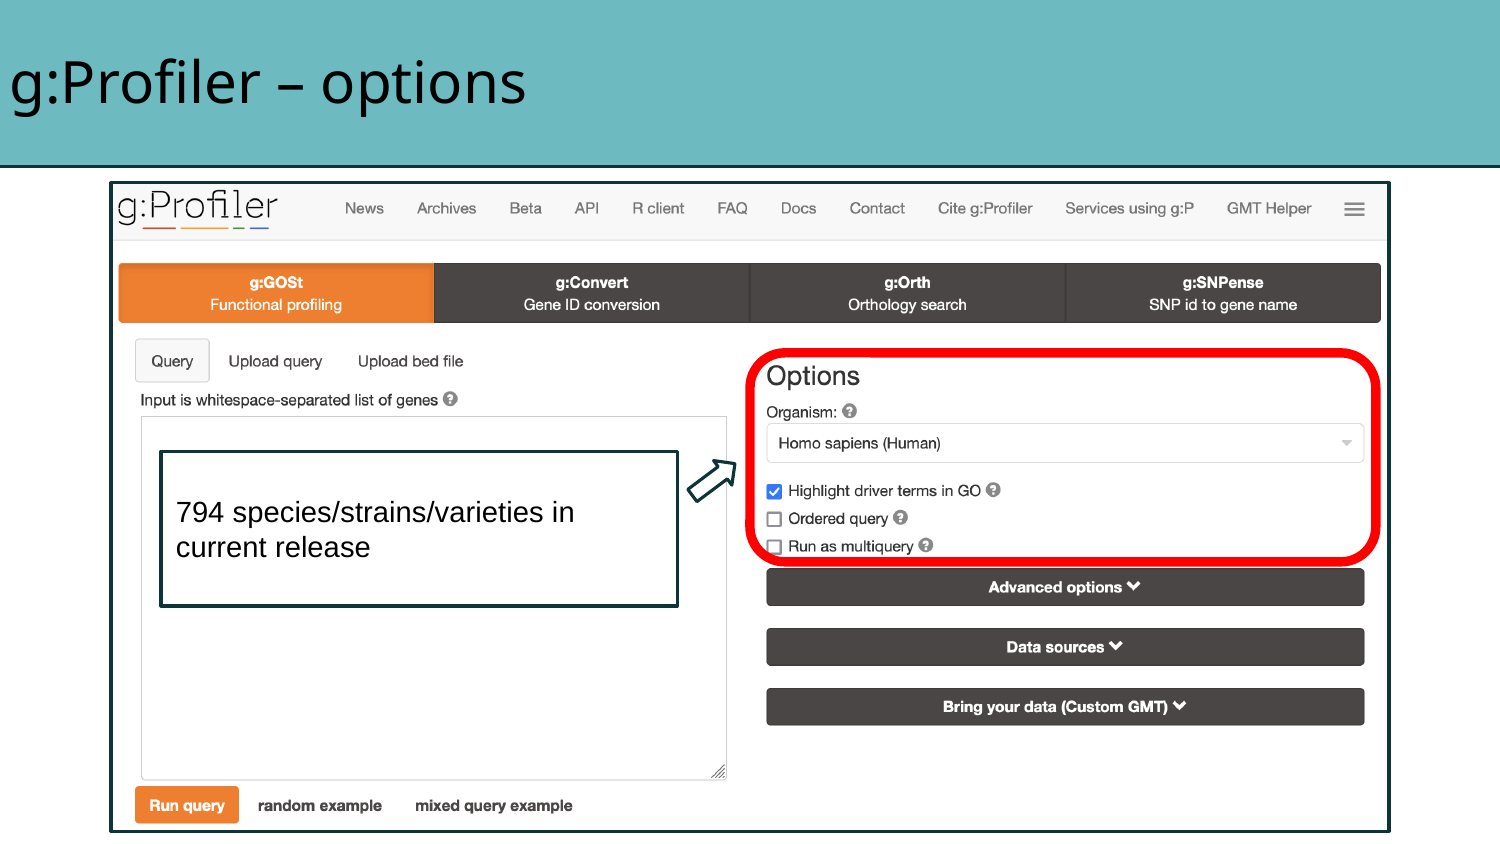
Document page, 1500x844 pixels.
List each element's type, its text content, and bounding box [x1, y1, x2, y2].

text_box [112, 184, 1388, 830]
title g:Profiler – options [0, 0, 1500, 168]
